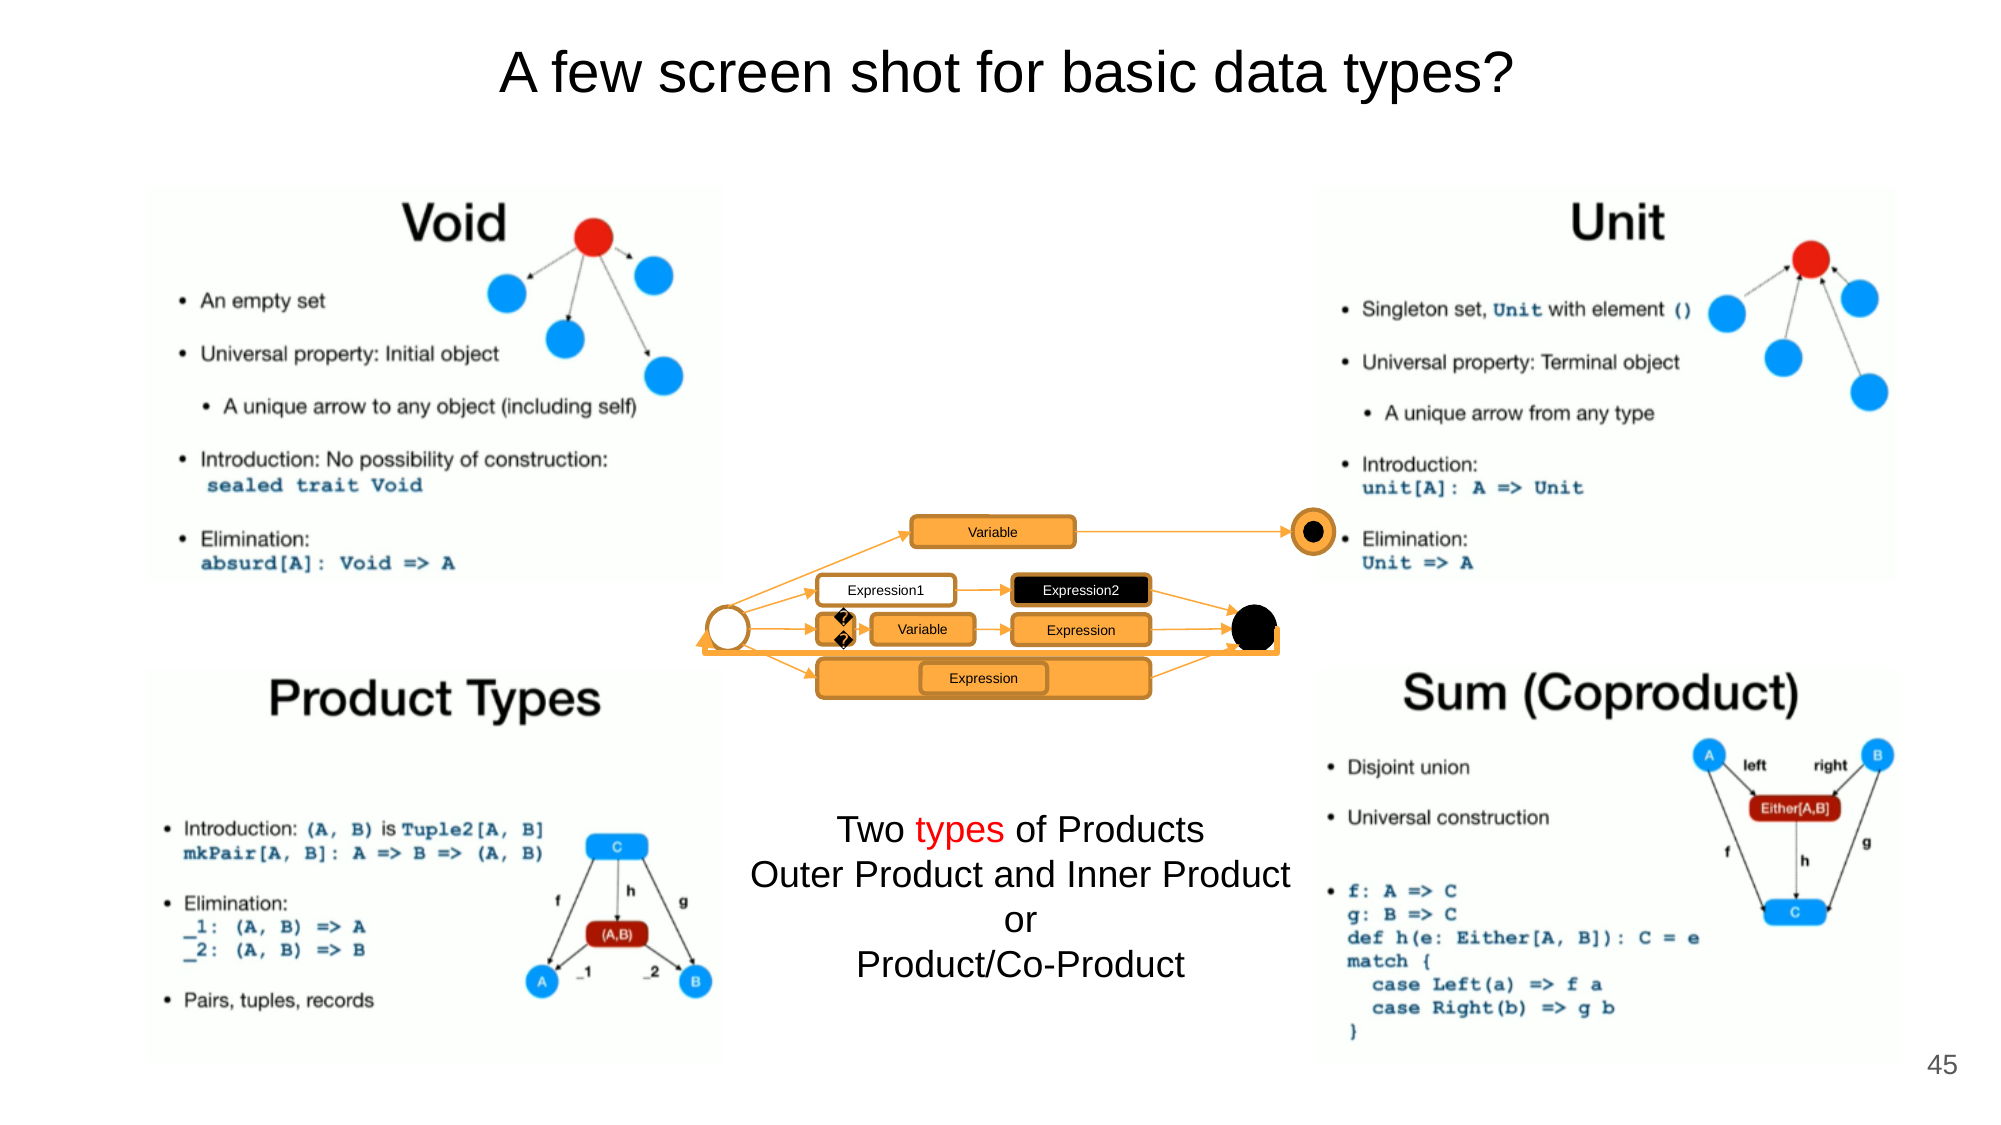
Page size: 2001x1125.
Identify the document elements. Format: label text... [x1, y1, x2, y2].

picture [146, 186, 723, 583]
picture [1318, 186, 1896, 583]
picture [1318, 667, 1898, 1064]
picture [146, 669, 723, 1064]
slide_number 45 [1853, 1019, 1974, 1106]
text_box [706, 509, 1335, 699]
text_box Two types of Products Outer Product and Inner Product or Product/Co-Product [735, 797, 1307, 1038]
title A few screen shot for basic data types? [68, 18, 1932, 145]
